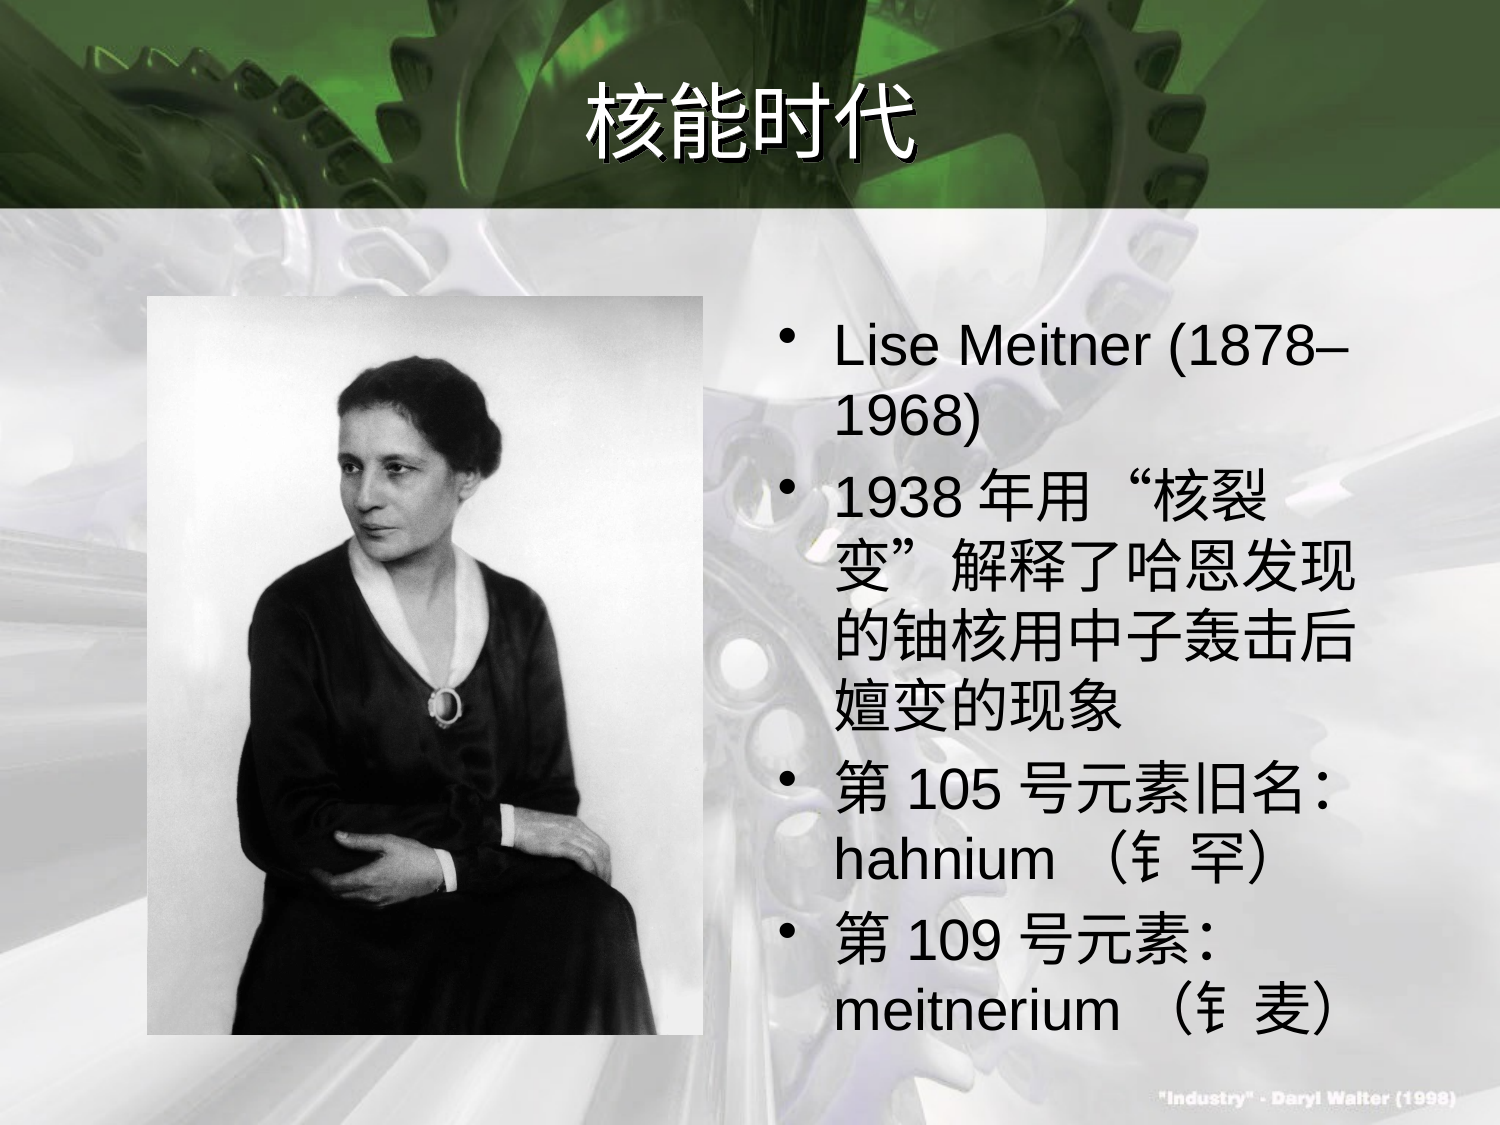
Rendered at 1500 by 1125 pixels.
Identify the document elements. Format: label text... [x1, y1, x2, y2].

picture [0, 0, 1500, 1125]
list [147, 296, 703, 1035]
title 核能时代 [112, 24, 1388, 213]
list Lise Meitner (1878–1968) 1938年用“核裂变”解释了哈恩发现的铀核用中子轰击后嬗变的现象 第105号元素旧名：hahnium（钅罕） 第109号元素：meitnerium（钅麦） [762, 299, 1388, 1048]
